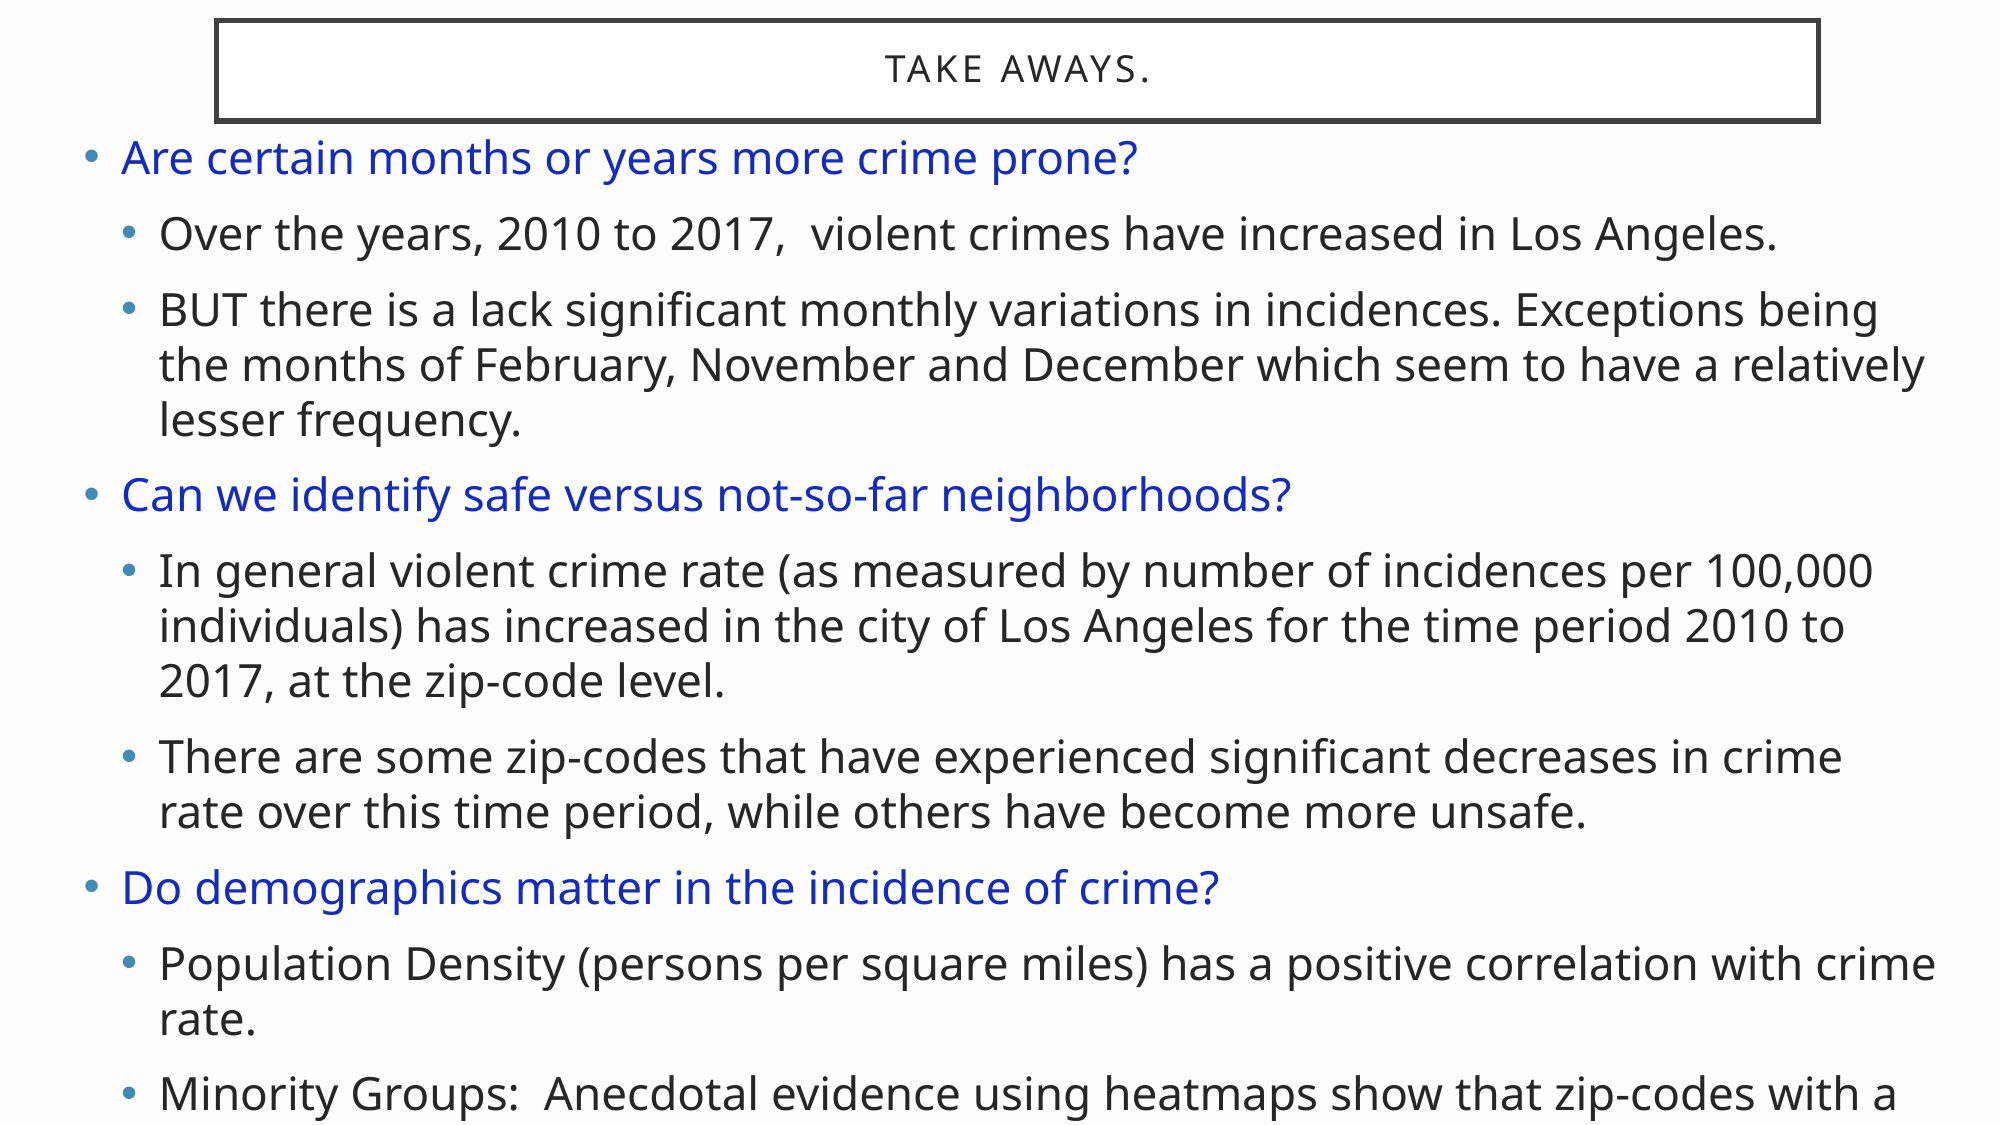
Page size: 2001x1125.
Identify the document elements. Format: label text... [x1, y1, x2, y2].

title Take Aways. [214, 18, 1821, 121]
list Are certain months or years more crime prone? Over the years, 2010 to 2017, violent crimes have increased in Los Angeles. BUT there is a lack significant monthly variations in incidences. Exceptions being the months of February, November and December which seem to have a relatively lesser frequency. Can we identify safe versus not-so-far neighborhoods? In general violent crime rate (as measured by number of incidences per 100,000 individuals) has increased in the city of Los Angeles for the time period 2010 to 2017, at the zip-code level. There are some zip-codes that have experienced significant decreases in crime rate over this time period, while others have become more unsafe. Do demographics matter in the incidence of crime? Population Density (persons per square miles) has a positive correlation with crime rate. Minority Groups: Anecdotal evidence using heatmaps show that zip-codes with a higher percentages of non-Hispanic Black and Hispanic population may be correlated with higher crime counts. [68, 121, 1954, 1087]
